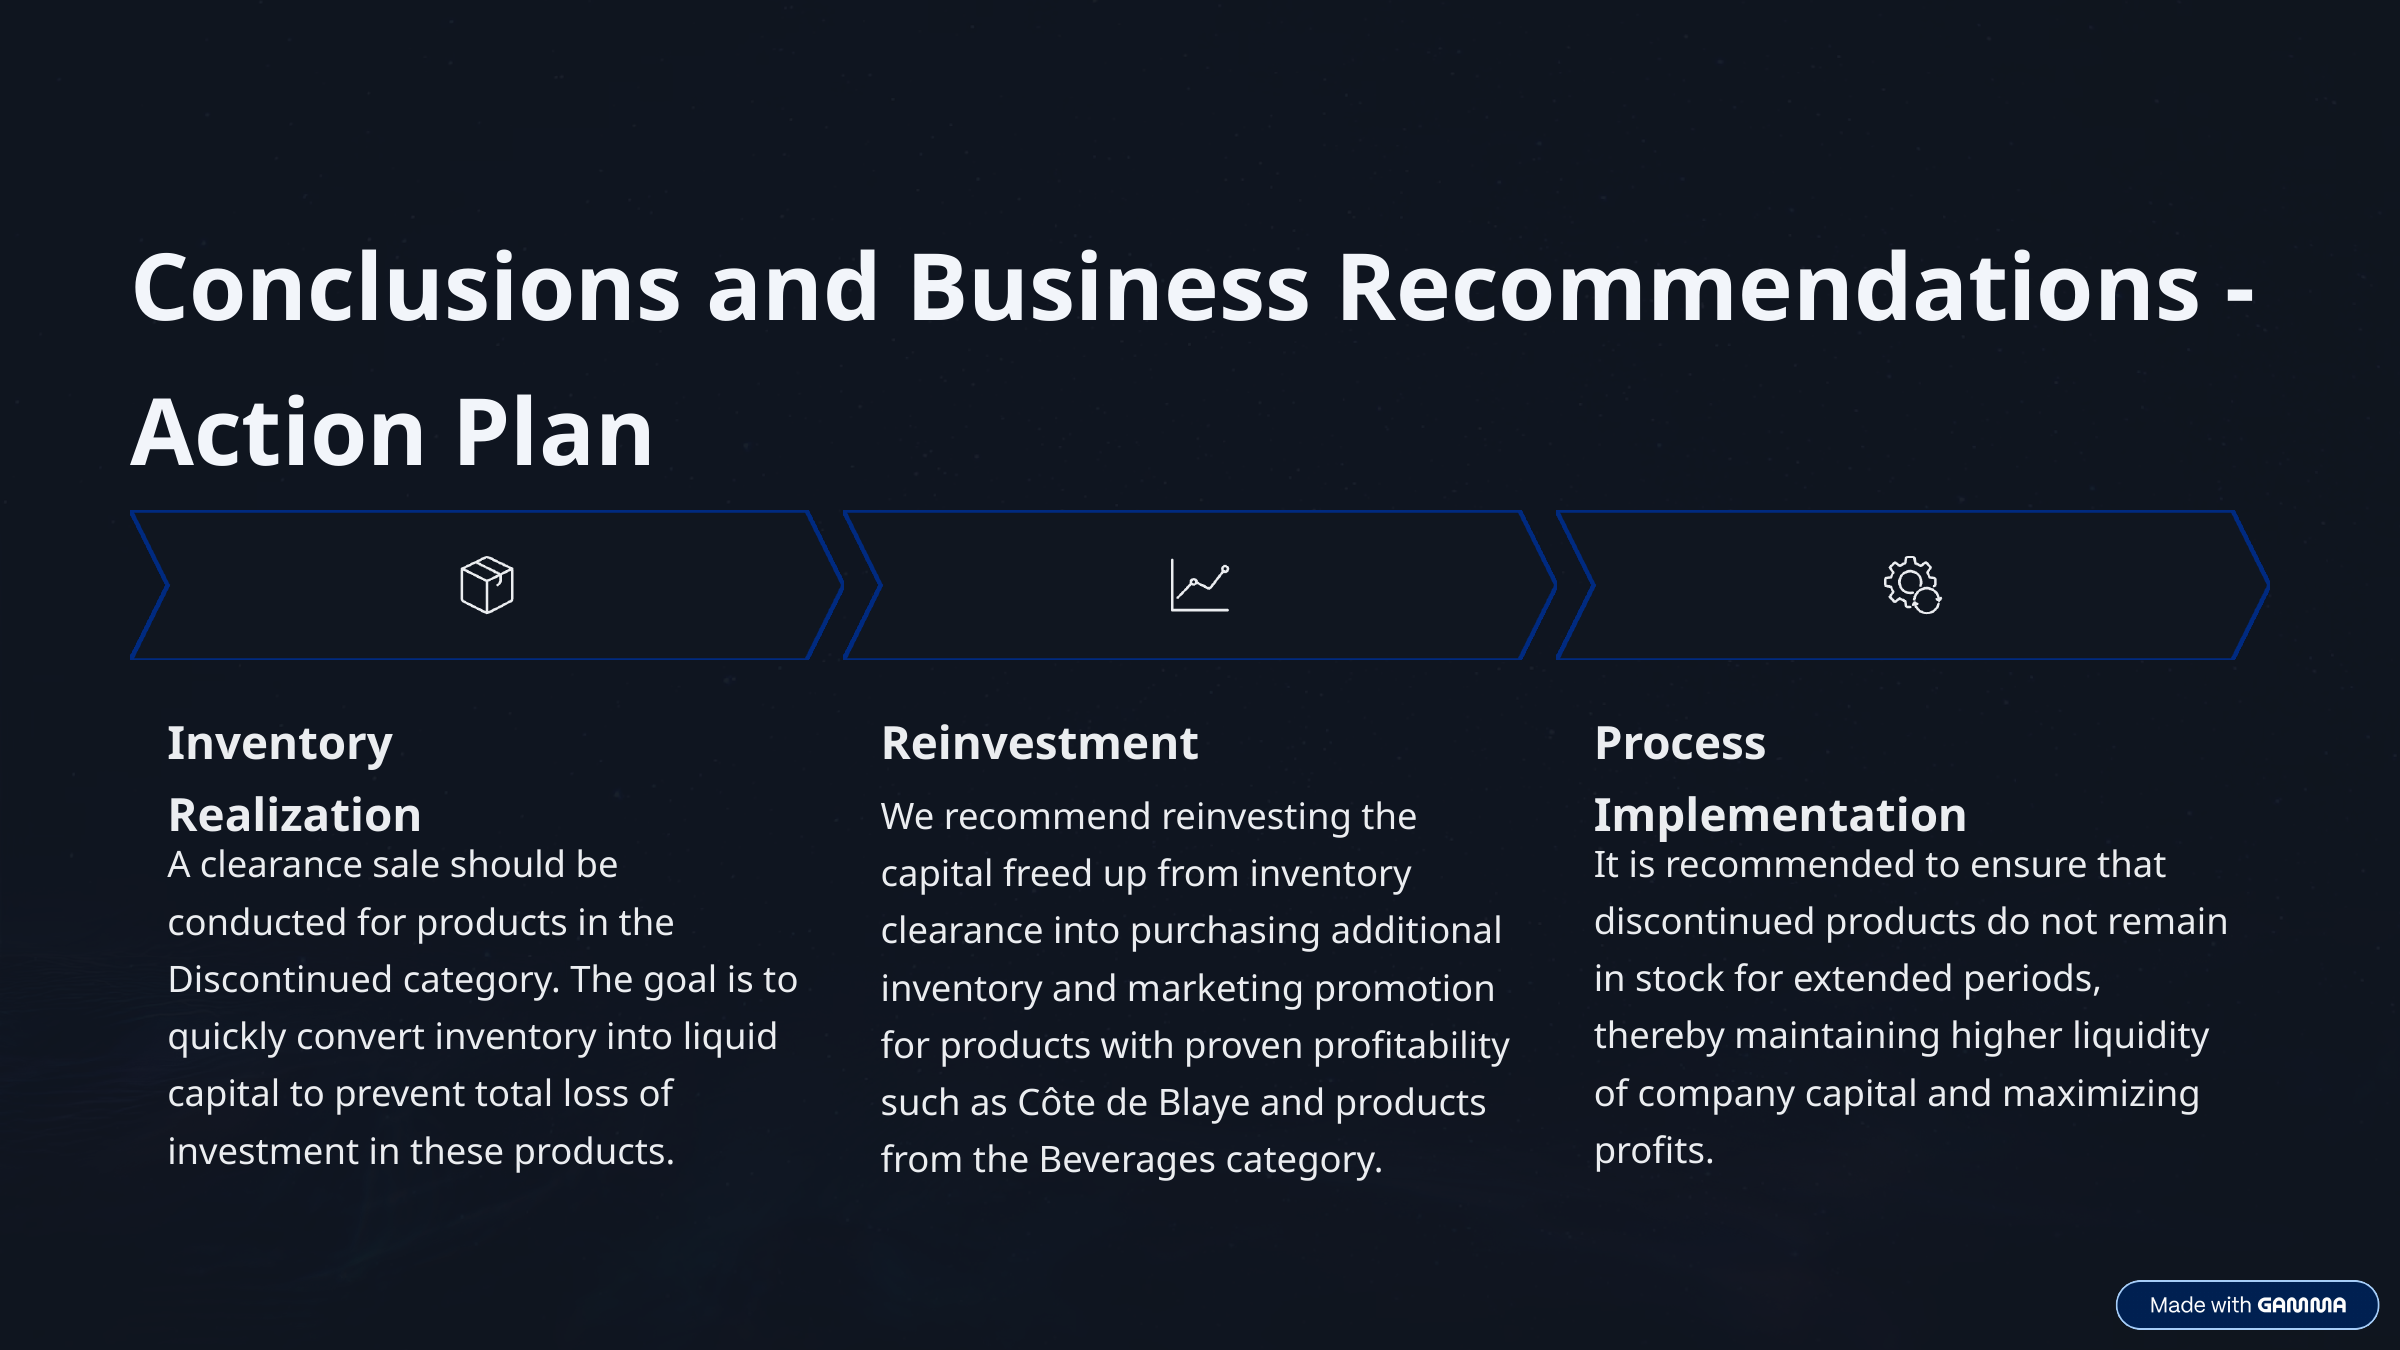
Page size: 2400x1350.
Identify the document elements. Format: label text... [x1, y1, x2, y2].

text_box A clearance sale should be conducted for products in the Discontinued category. The goal is to quickly convert inventory into liquid capital to prevent total loss of investment in these products. [167, 828, 807, 1119]
text_box Reinvestment [880, 696, 1346, 758]
text_box We recommend reinvesting the capital freed up from inventory clearance into purchasing additional inventory and marketing promotion for products with proven profitability such as Côte de Blaye and products from the Beverages category. [880, 779, 1520, 1119]
text_box Conclusions and Business Recommendations - Action Plan [130, 194, 2270, 437]
text_box Inventory Realization [167, 696, 652, 758]
picture [2106, 1271, 2389, 1339]
picture [129, 510, 2270, 660]
text_box Process Implementation [1593, 696, 2148, 758]
text_box It is recommended to ensure that discontinued products do not remain in stock for extended periods, thereby maintaining higher liquidity of company capital and maximizing profits. [1593, 827, 2233, 1118]
